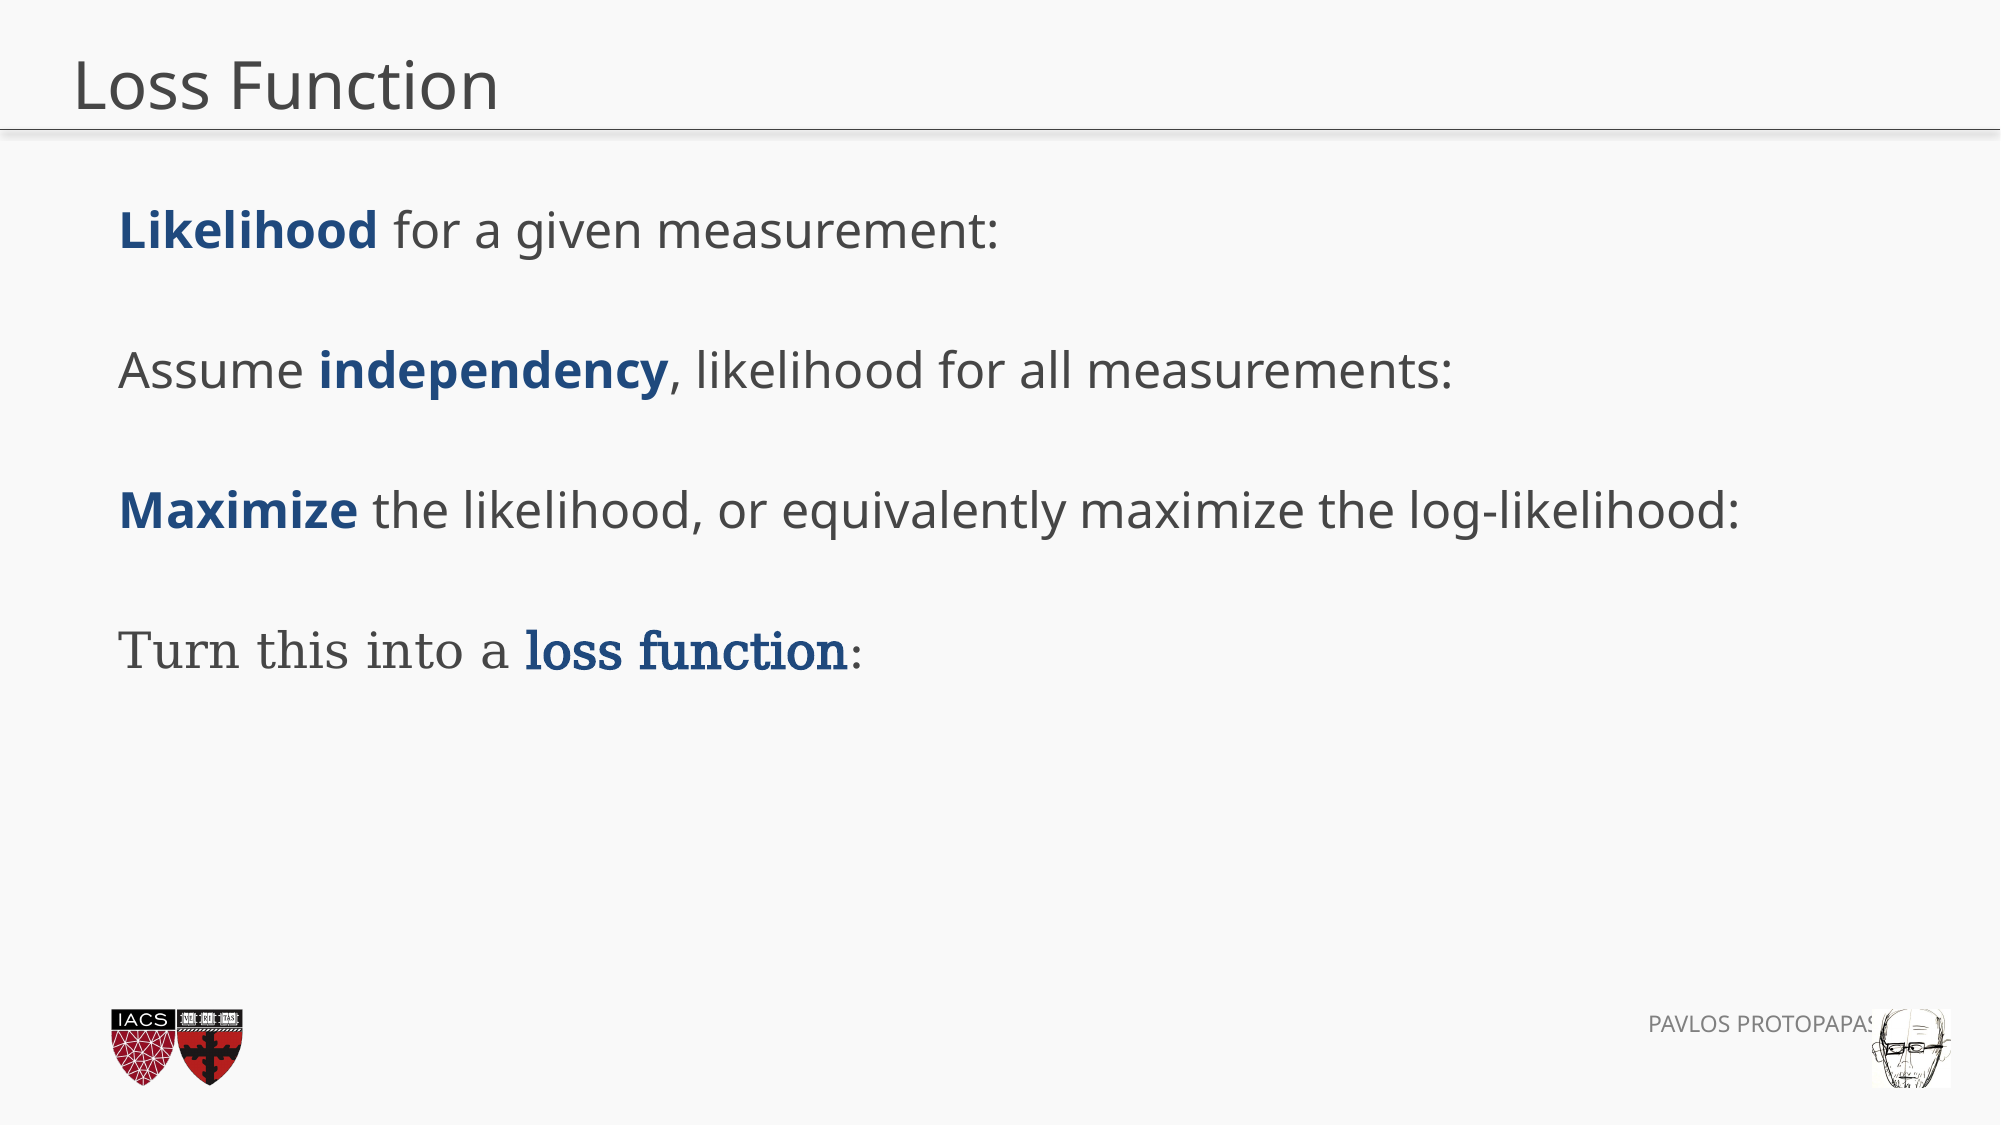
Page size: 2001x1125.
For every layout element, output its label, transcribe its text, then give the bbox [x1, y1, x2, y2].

picture [109, 1009, 243, 1086]
title Loss Function [57, 35, 1943, 162]
picture [1872, 1009, 1951, 1088]
